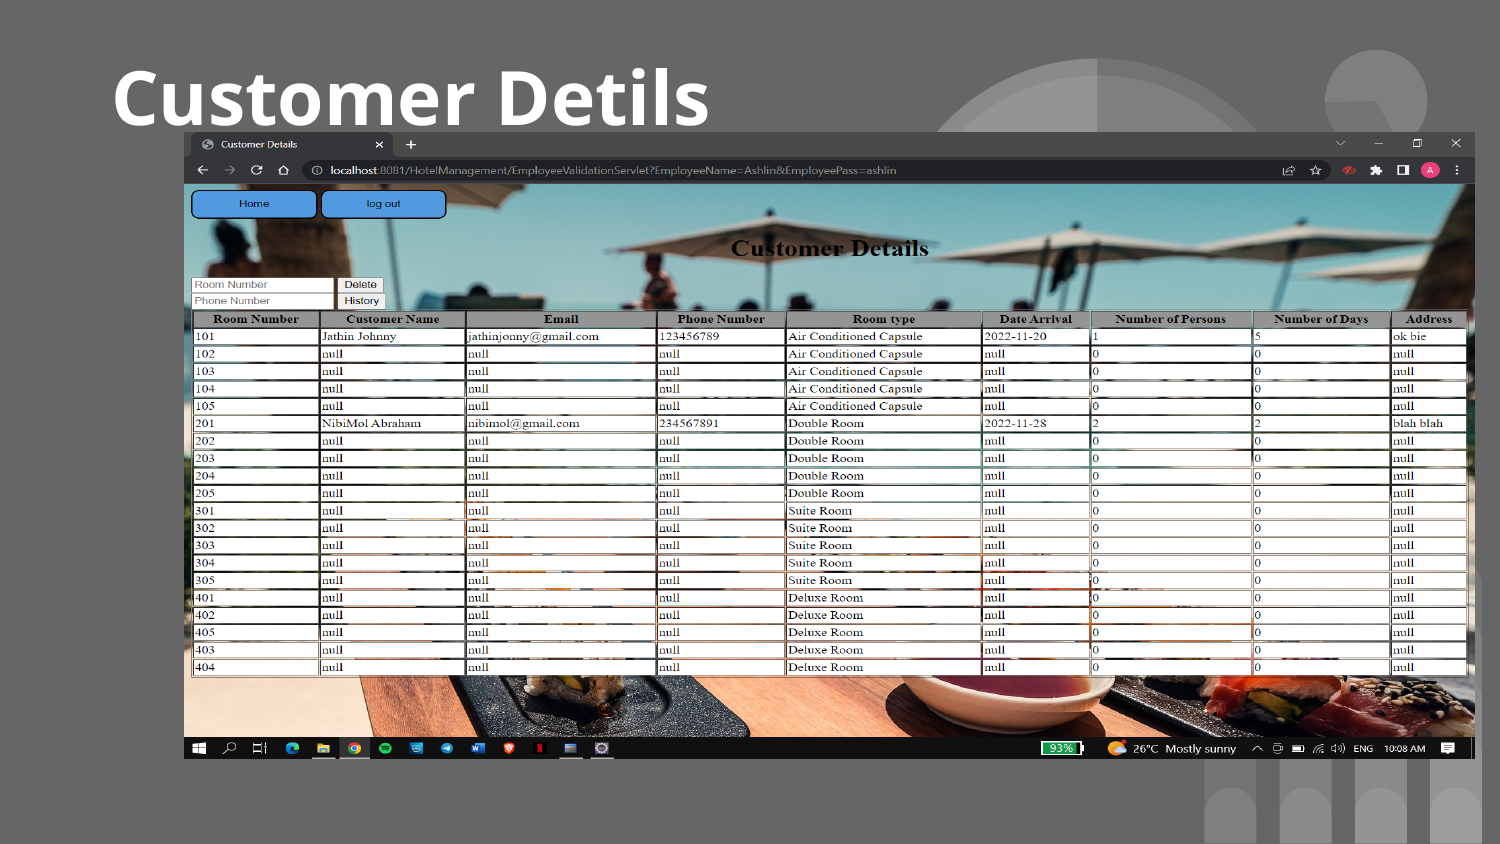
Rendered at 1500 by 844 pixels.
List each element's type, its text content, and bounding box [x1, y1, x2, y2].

picture [184, 132, 1476, 759]
title Customer Detils [96, 14, 1124, 176]
